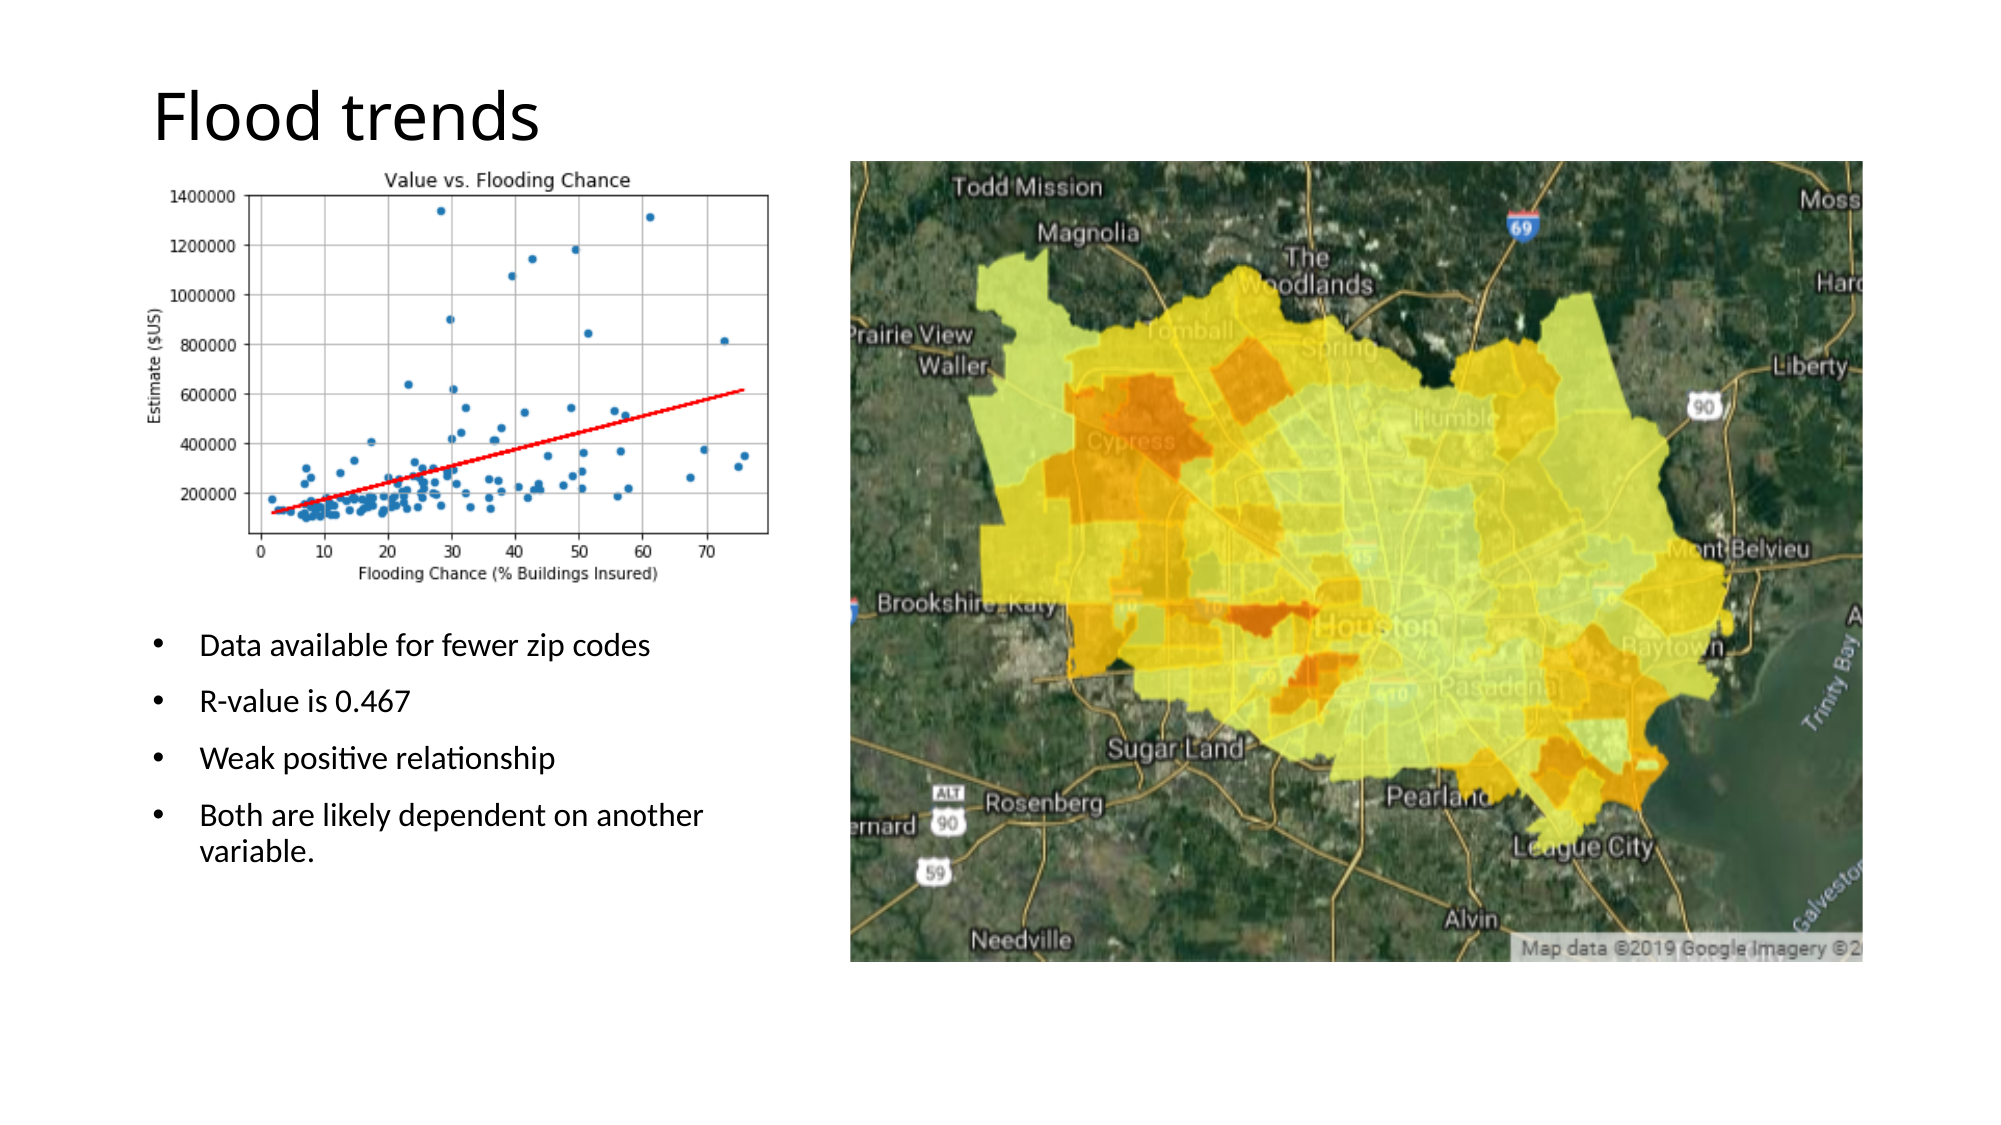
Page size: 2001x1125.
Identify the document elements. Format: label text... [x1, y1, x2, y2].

picture [850, 161, 1863, 962]
list Data available for fewer zip codes R-value is 0.467 Weak positive relationship Both are likely dependent on another variable. [137, 592, 783, 963]
title Flood trends [137, 75, 783, 161]
picture [137, 161, 783, 592]
